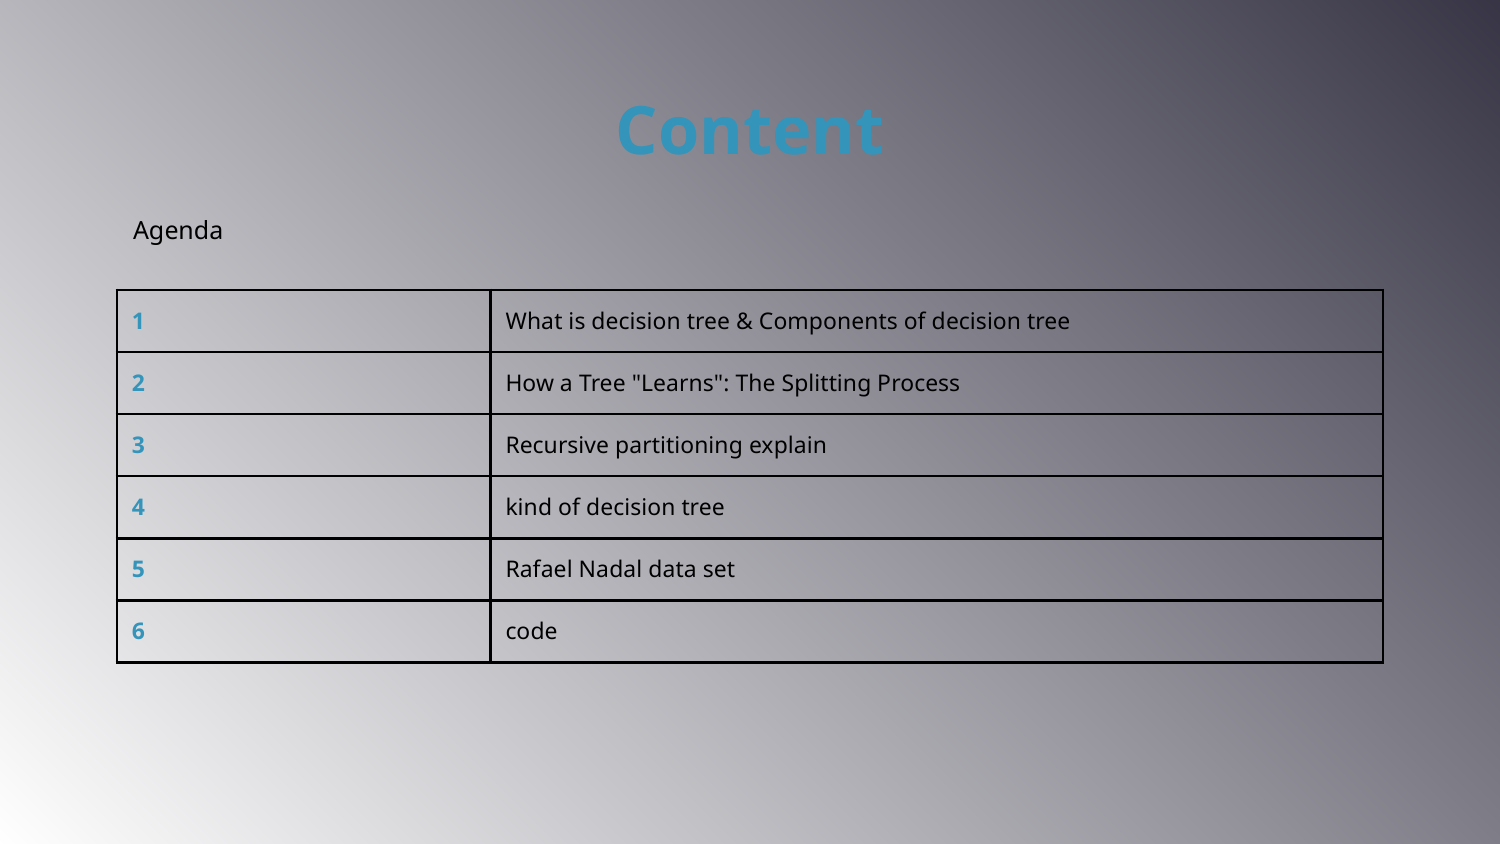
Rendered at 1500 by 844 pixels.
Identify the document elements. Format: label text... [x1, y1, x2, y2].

table_cell code [492, 602, 1382, 661]
table_cell Rafael Nadal data set [492, 540, 1382, 599]
title Content [118, 88, 1382, 167]
table_cell 2 [118, 353, 489, 413]
table_cell How a Tree "Learns": The Splitting Process [492, 353, 1382, 413]
table_cell 3 [118, 415, 489, 475]
list Agenda [118, 199, 1382, 278]
table_header What is decision tree & Components of decision tree [492, 291, 1382, 351]
table_header 1 [118, 291, 489, 351]
table_cell kind of decision tree [492, 477, 1382, 537]
table_cell 4 [118, 477, 489, 537]
table_cell Recursive partitioning explain [492, 415, 1382, 475]
table_cell 6 [118, 602, 489, 661]
table_cell 5 [118, 540, 489, 599]
